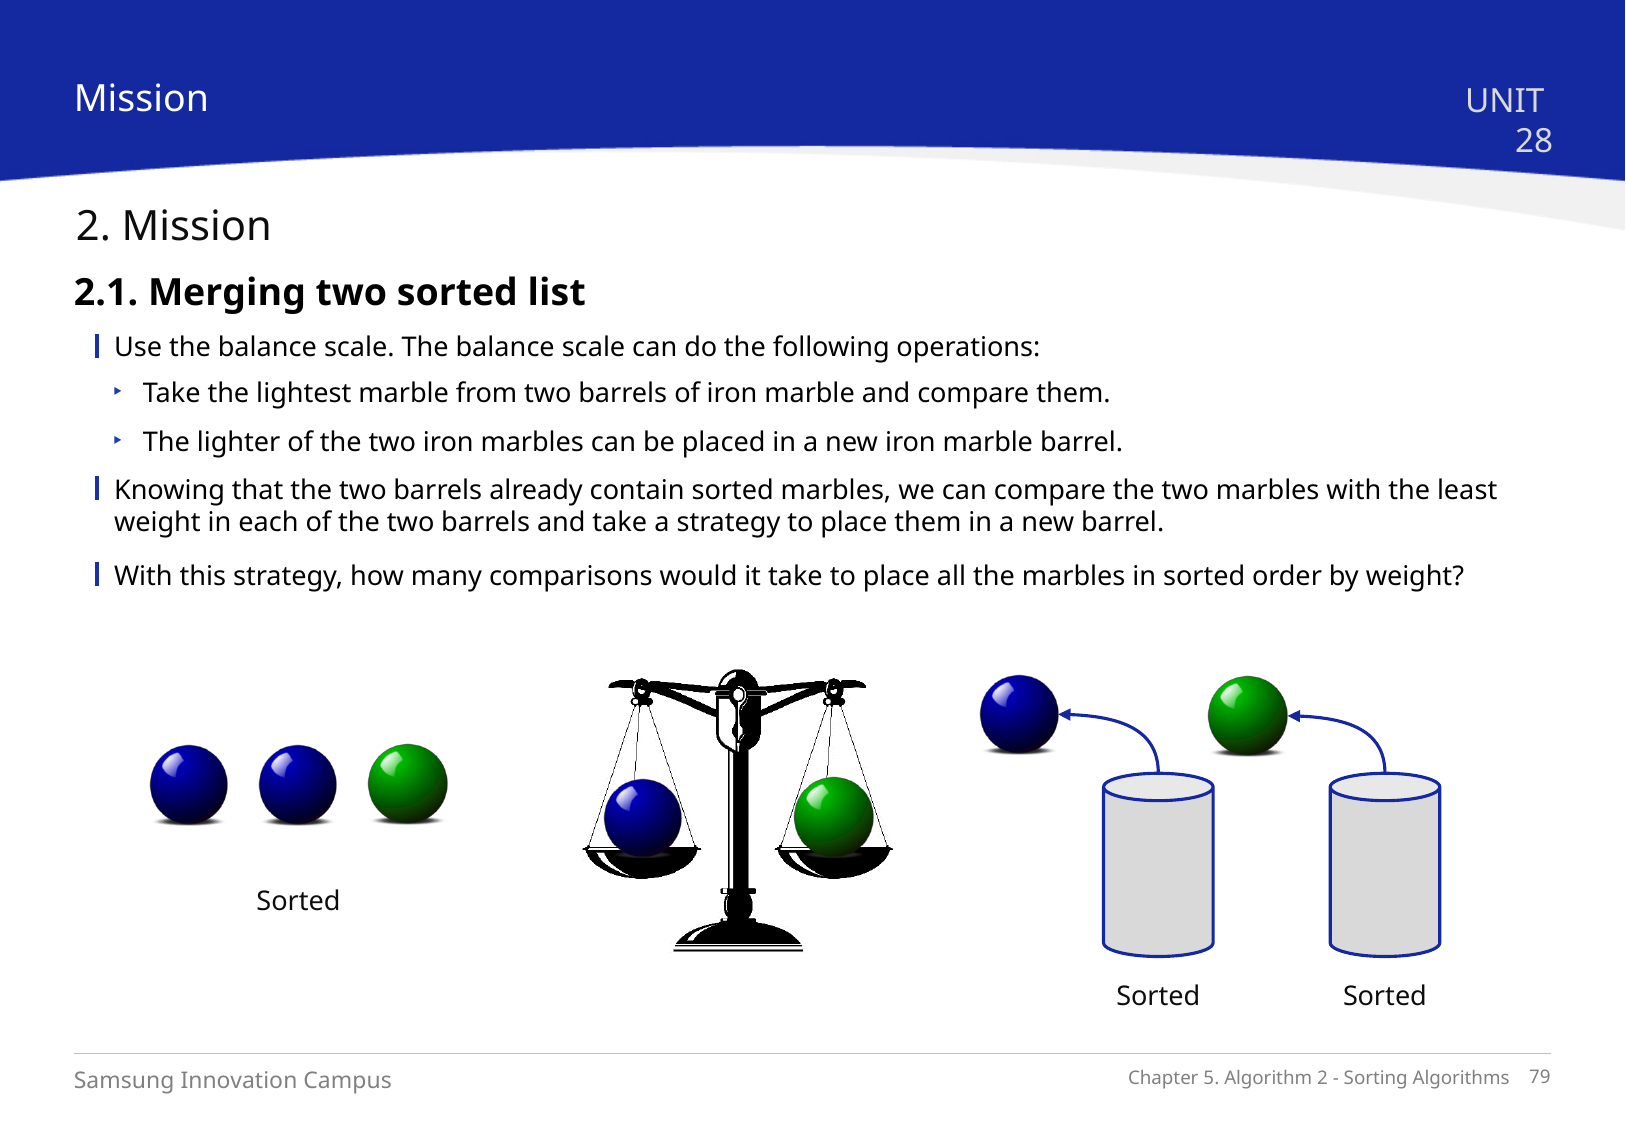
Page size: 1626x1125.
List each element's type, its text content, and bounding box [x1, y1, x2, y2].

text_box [1207, 675, 1440, 957]
text_box Take the lightest marble from two barrels of iron marble and compare them. The lighter of the two iron marbles can be placed in a new iron marble barrel. [112, 375, 1534, 458]
text_box UNIT 28 [1422, 78, 1554, 159]
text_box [578, 664, 897, 957]
text_box Sorted [1327, 970, 1443, 1019]
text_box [149, 743, 448, 924]
text_box Mission [73, 73, 981, 120]
text_box Knowing that the two barrels already contain sorted marbles, we can compare the two marbles with the least weight in each of the two barrels and take a strategy to place them in a new barrel. With this strategy, how many comparisons would it take to place all the marbles in sorted order by weight? [94, 471, 1554, 592]
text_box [979, 674, 1213, 957]
text_box 2. Mission [75, 198, 1554, 250]
text_box 2.1. Merging two sorted list [59, 260, 1519, 320]
text_box Use the balance scale. The balance scale can do the following operations: [94, 329, 1554, 363]
picture [0, 0, 1625, 1125]
text_box Sorted [1101, 970, 1216, 1019]
